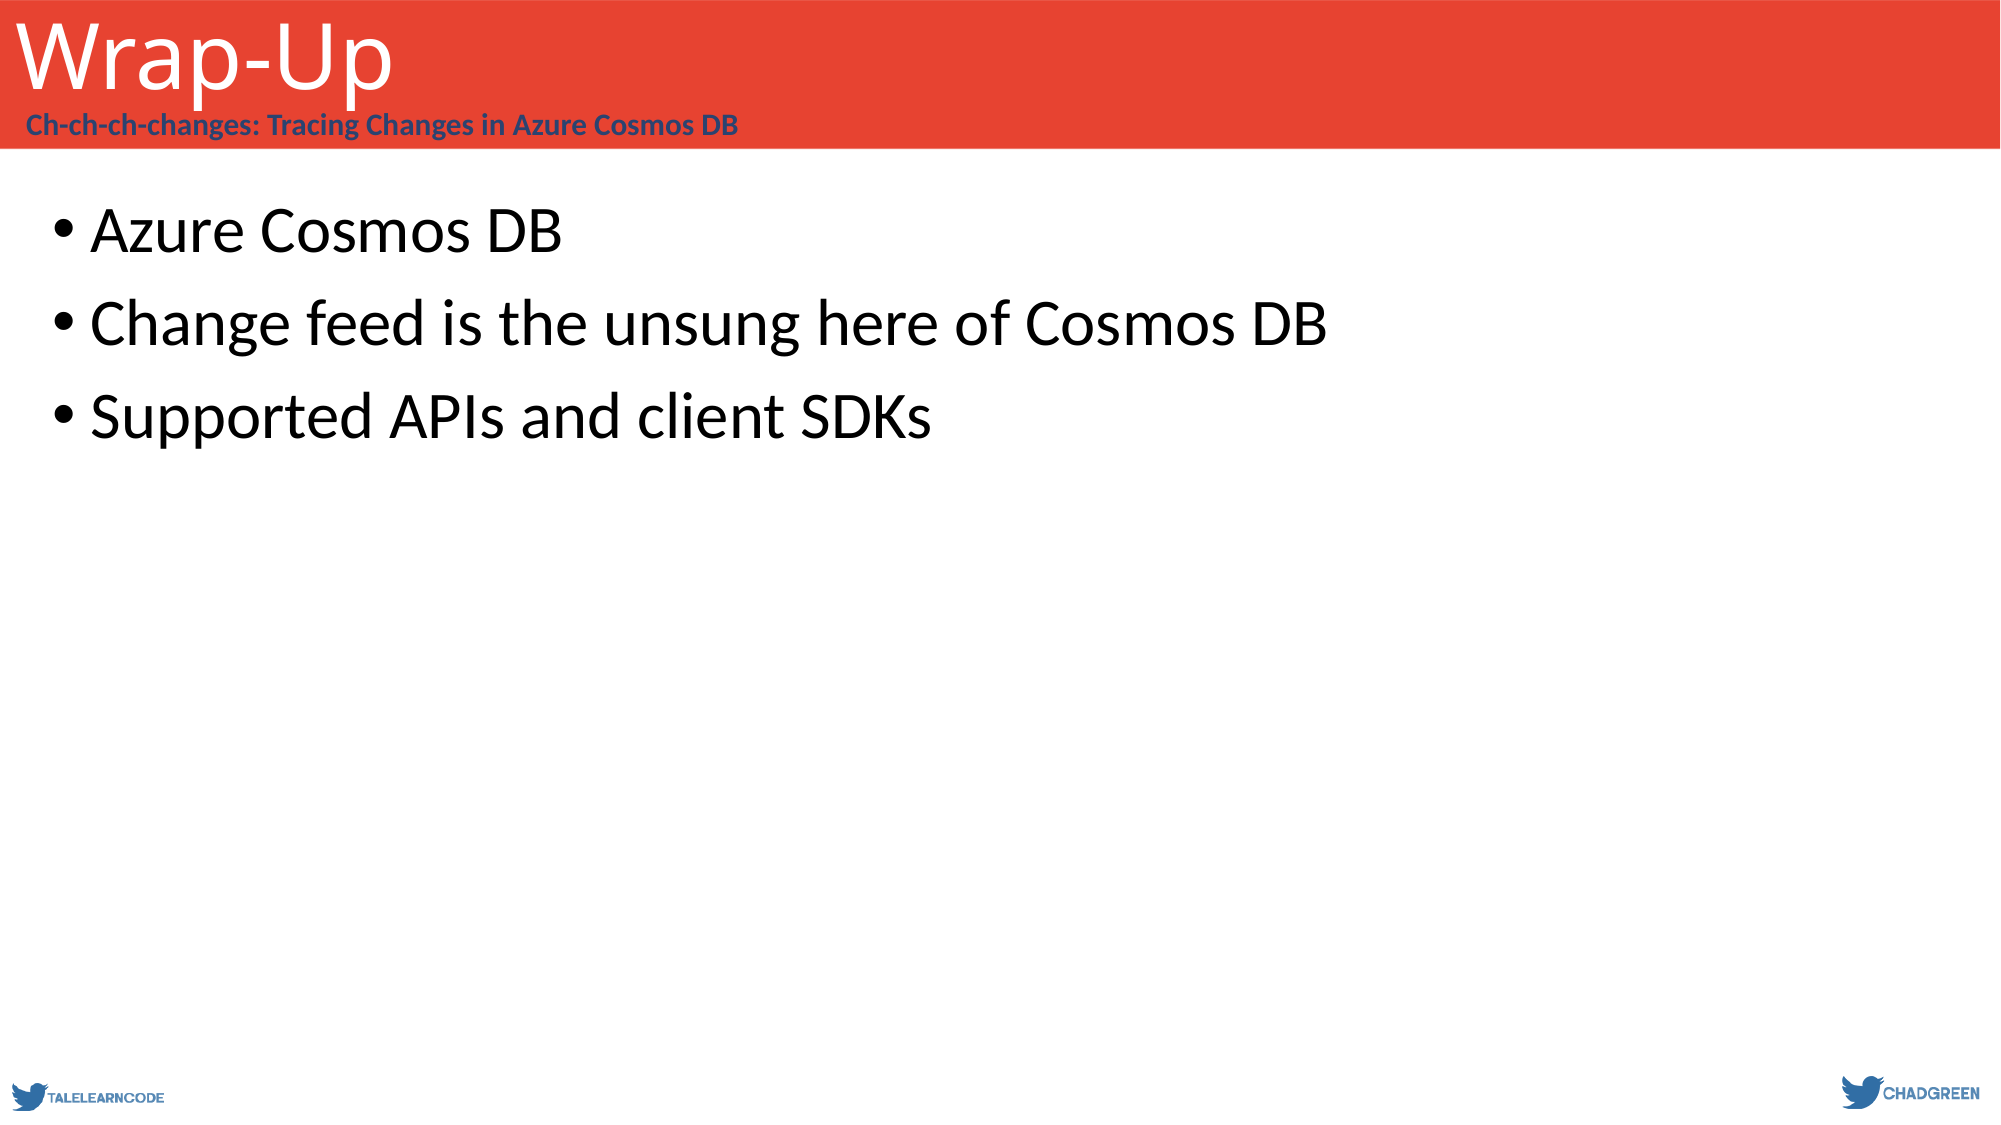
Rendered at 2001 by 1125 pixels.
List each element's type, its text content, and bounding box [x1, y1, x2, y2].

picture [0, 0, 2001, 1125]
list Ch-ch-ch-changes: Tracing Changes in Azure Cosmos DB [11, 101, 2000, 150]
list Azure Cosmos DB Change feed is the unsung here of Cosmos DB Supported APIs and client SDKs [37, 187, 1969, 1014]
title Wrap-Up [0, 3, 2000, 150]
